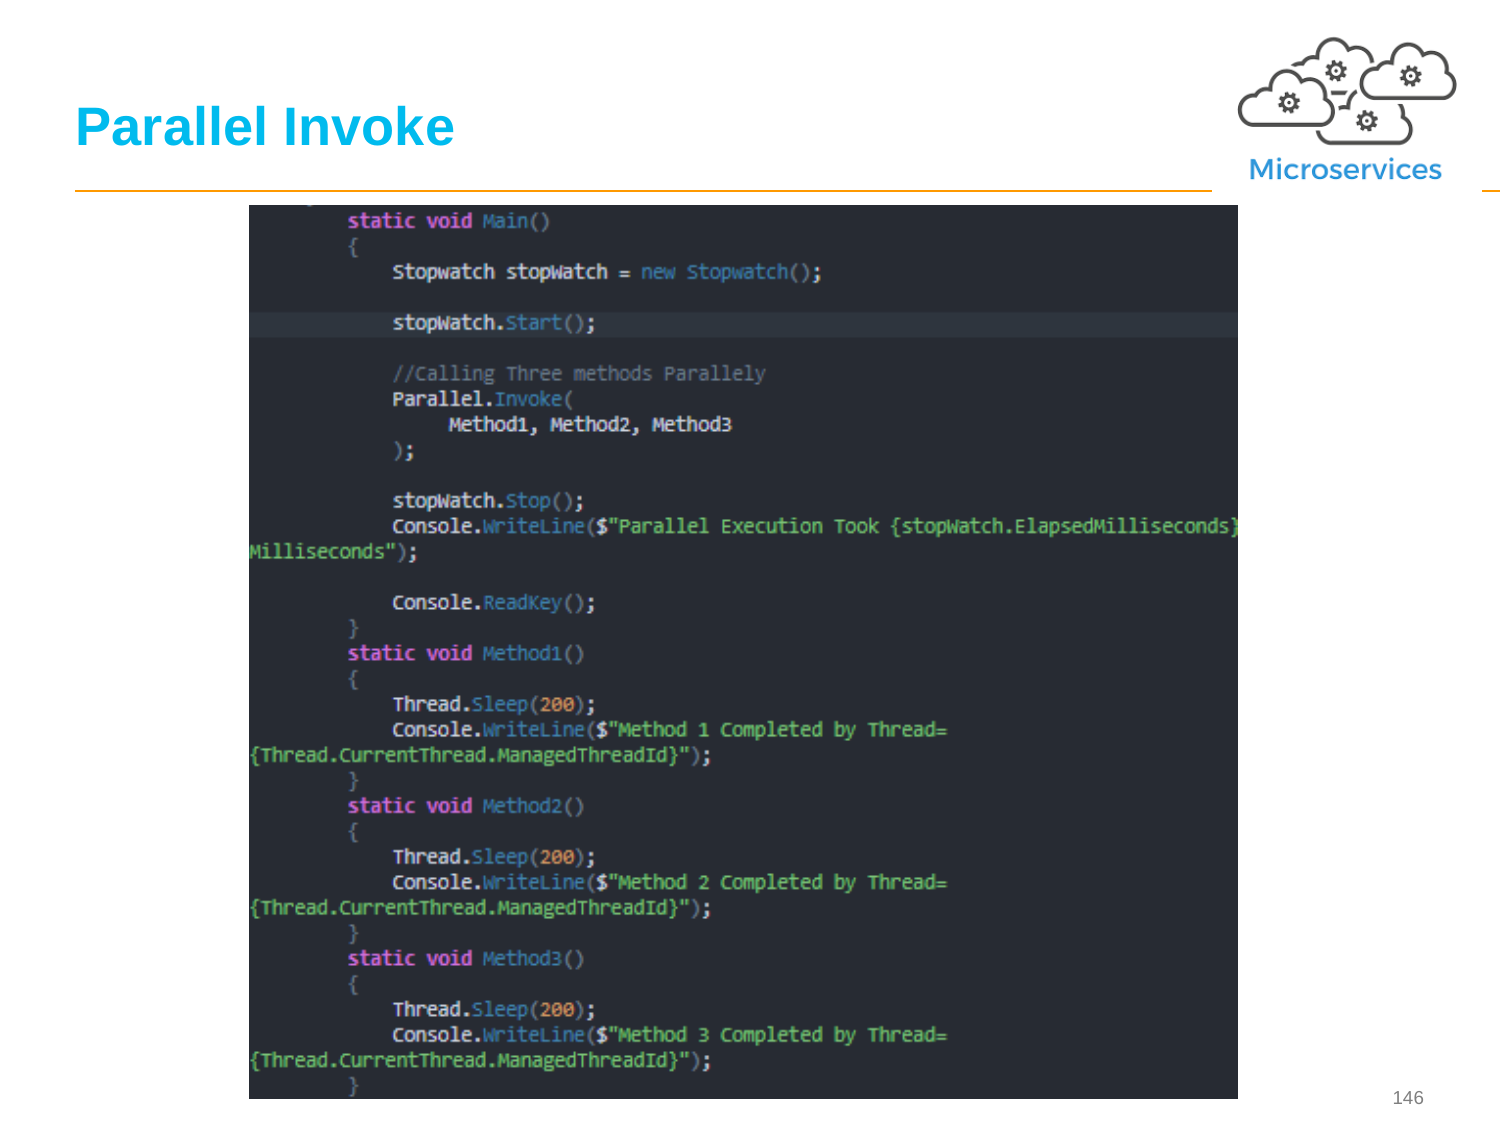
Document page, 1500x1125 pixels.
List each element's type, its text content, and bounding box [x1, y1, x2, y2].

picture [1212, 1, 1482, 203]
title Parallel Invoke [75, 27, 1422, 157]
picture [249, 205, 1238, 1100]
